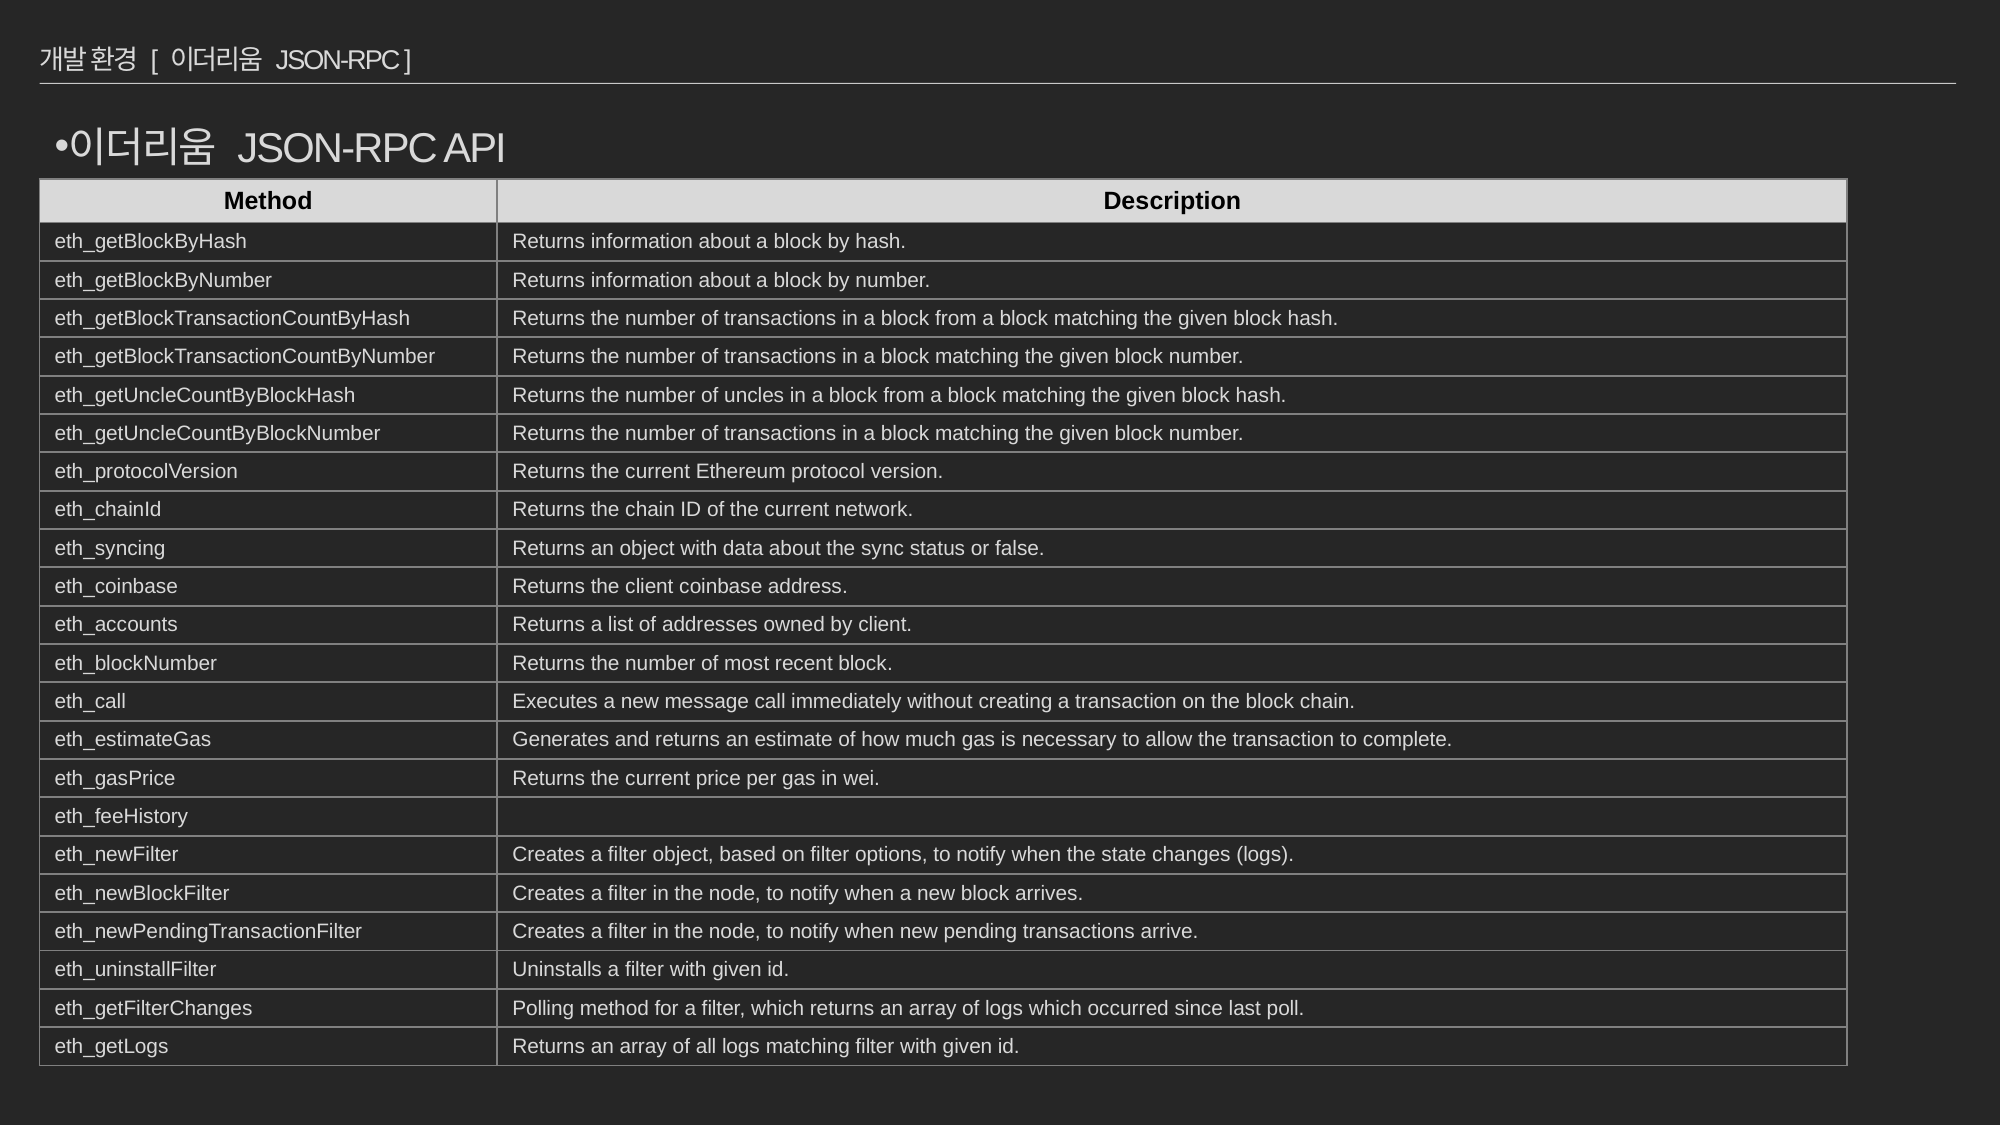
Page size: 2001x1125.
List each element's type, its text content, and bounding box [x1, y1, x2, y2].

table_cell eth_feeHistory [40, 798, 496, 835]
table_cell Returns the number of uncles in a block from a block matching the given block hash. [498, 377, 1846, 413]
table_cell Uninstalls a filter with given id. [498, 951, 1846, 988]
table_cell eth_coinbase [40, 568, 496, 605]
table_cell Creates a filter in the node, to notify when new pending transactions arrive. [498, 913, 1846, 950]
table_cell Returns the number of most recent block. [498, 645, 1846, 681]
table_cell Returns a list of addresses owned by client. [498, 607, 1846, 643]
table_cell Returns the current Ethereum protocol version. [498, 453, 1846, 490]
table_cell Returns the client coinbase address. [498, 568, 1846, 605]
table_cell eth_newPendingTransactionFilter [40, 913, 496, 950]
table_cell Returns an object with data about the sync status or false. [498, 530, 1846, 566]
table_header Method [40, 180, 496, 222]
table_cell Returns the chain ID of the current network. [498, 492, 1846, 528]
table_cell eth_getLogs [40, 1028, 496, 1065]
list 이더리움 JSON-RPC API [39, 110, 1957, 180]
table_cell eth_gasPrice [40, 760, 496, 796]
table_header Description [498, 180, 1846, 222]
table_cell Creates a filter object, based on filter options, to notify when the state changes (logs). [498, 837, 1846, 873]
table_cell eth_getBlockTransactionCountByNumber [40, 338, 496, 375]
table_cell eth_uninstallFilter [40, 951, 496, 988]
table_cell eth_syncing [40, 530, 496, 566]
table_cell Returns information about a block by hash. [498, 223, 1846, 260]
table_cell Executes a new message call immediately without creating a transaction on the block chain. [498, 683, 1846, 720]
table_cell eth_call [40, 683, 496, 720]
table_cell eth_accounts [40, 607, 496, 643]
table_cell Returns the number of transactions in a block matching the given block number. [498, 415, 1846, 451]
table_cell eth_getUncleCountByBlockNumber [40, 415, 496, 451]
table_cell eth_protocolVersion [40, 453, 496, 490]
table_cell Returns the current price per gas in wei. [498, 760, 1846, 796]
table_cell Returns an array of all logs matching filter with given id. [498, 1028, 1846, 1065]
table_cell eth_getBlockTransactionCountByHash [40, 300, 496, 336]
table_cell Creates a filter in the node, to notify when a new block arrives. [498, 875, 1846, 911]
table_cell eth_chainId [40, 492, 496, 528]
table_cell eth_getFilterChanges [40, 990, 496, 1026]
table_cell eth_getUncleCountByBlockHash [40, 377, 496, 413]
table_cell Generates and returns an estimate of how much gas is necessary to allow the transaction to complete. [498, 722, 1846, 758]
title 개발 환경 [ 이더리움 JSON-RPC ] [39, 31, 1961, 84]
table_cell Polling method for a filter, which returns an array of logs which occurred since last poll. [498, 990, 1846, 1026]
table_cell Returns the number of transactions in a block matching the given block number. [498, 338, 1846, 375]
table_cell [498, 798, 1846, 835]
table_cell eth_estimateGas [40, 722, 496, 758]
table_cell eth_getBlockByHash [40, 223, 496, 260]
table_cell eth_blockNumber [40, 645, 496, 681]
table_cell eth_getBlockByNumber [40, 262, 496, 298]
table_cell Returns the number of transactions in a block from a block matching the given block hash. [498, 300, 1846, 336]
table_cell Returns information about a block by number. [498, 262, 1846, 298]
table_cell eth_newFilter [40, 837, 496, 873]
table_cell eth_newBlockFilter [40, 875, 496, 911]
